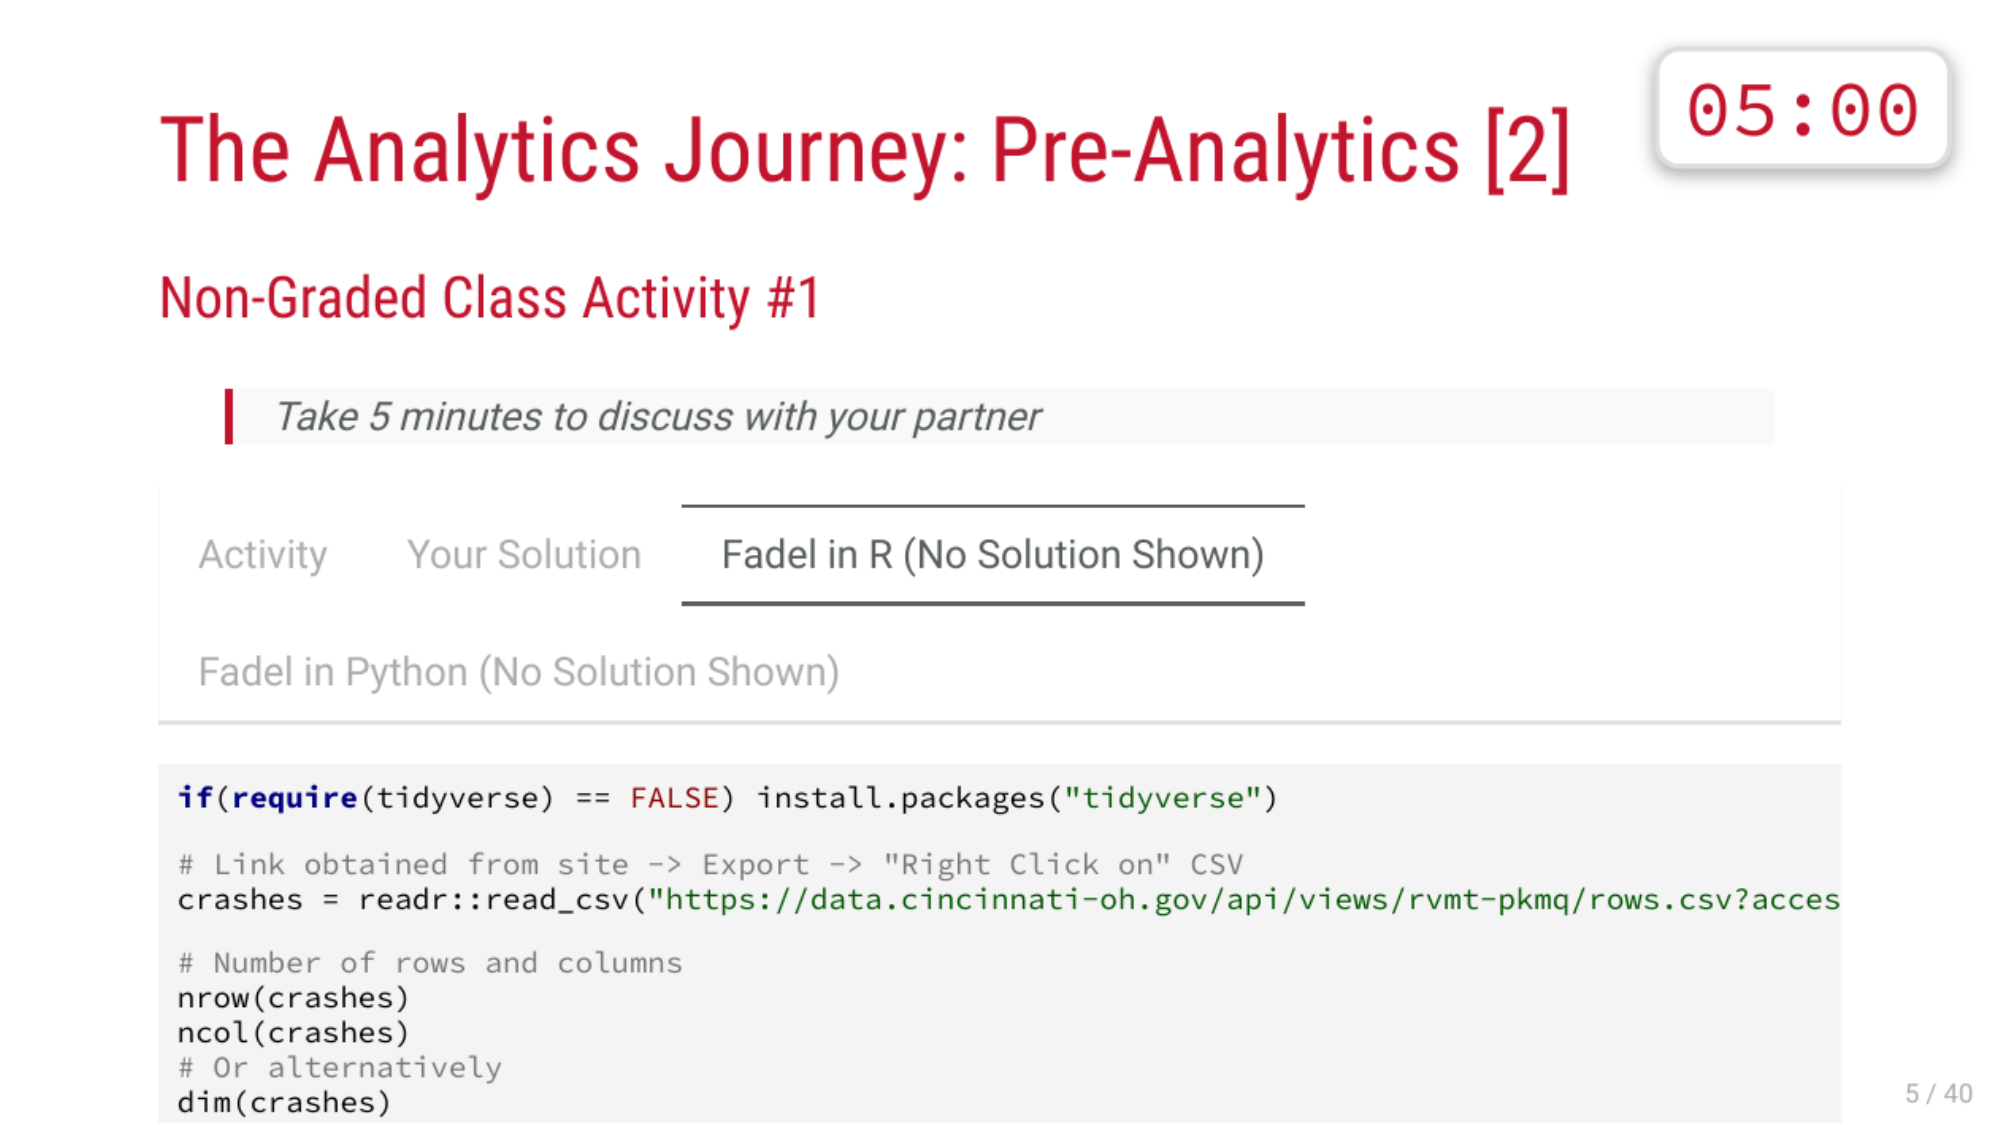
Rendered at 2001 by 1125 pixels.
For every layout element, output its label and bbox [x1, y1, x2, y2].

list [0, 0, 2000, 1125]
